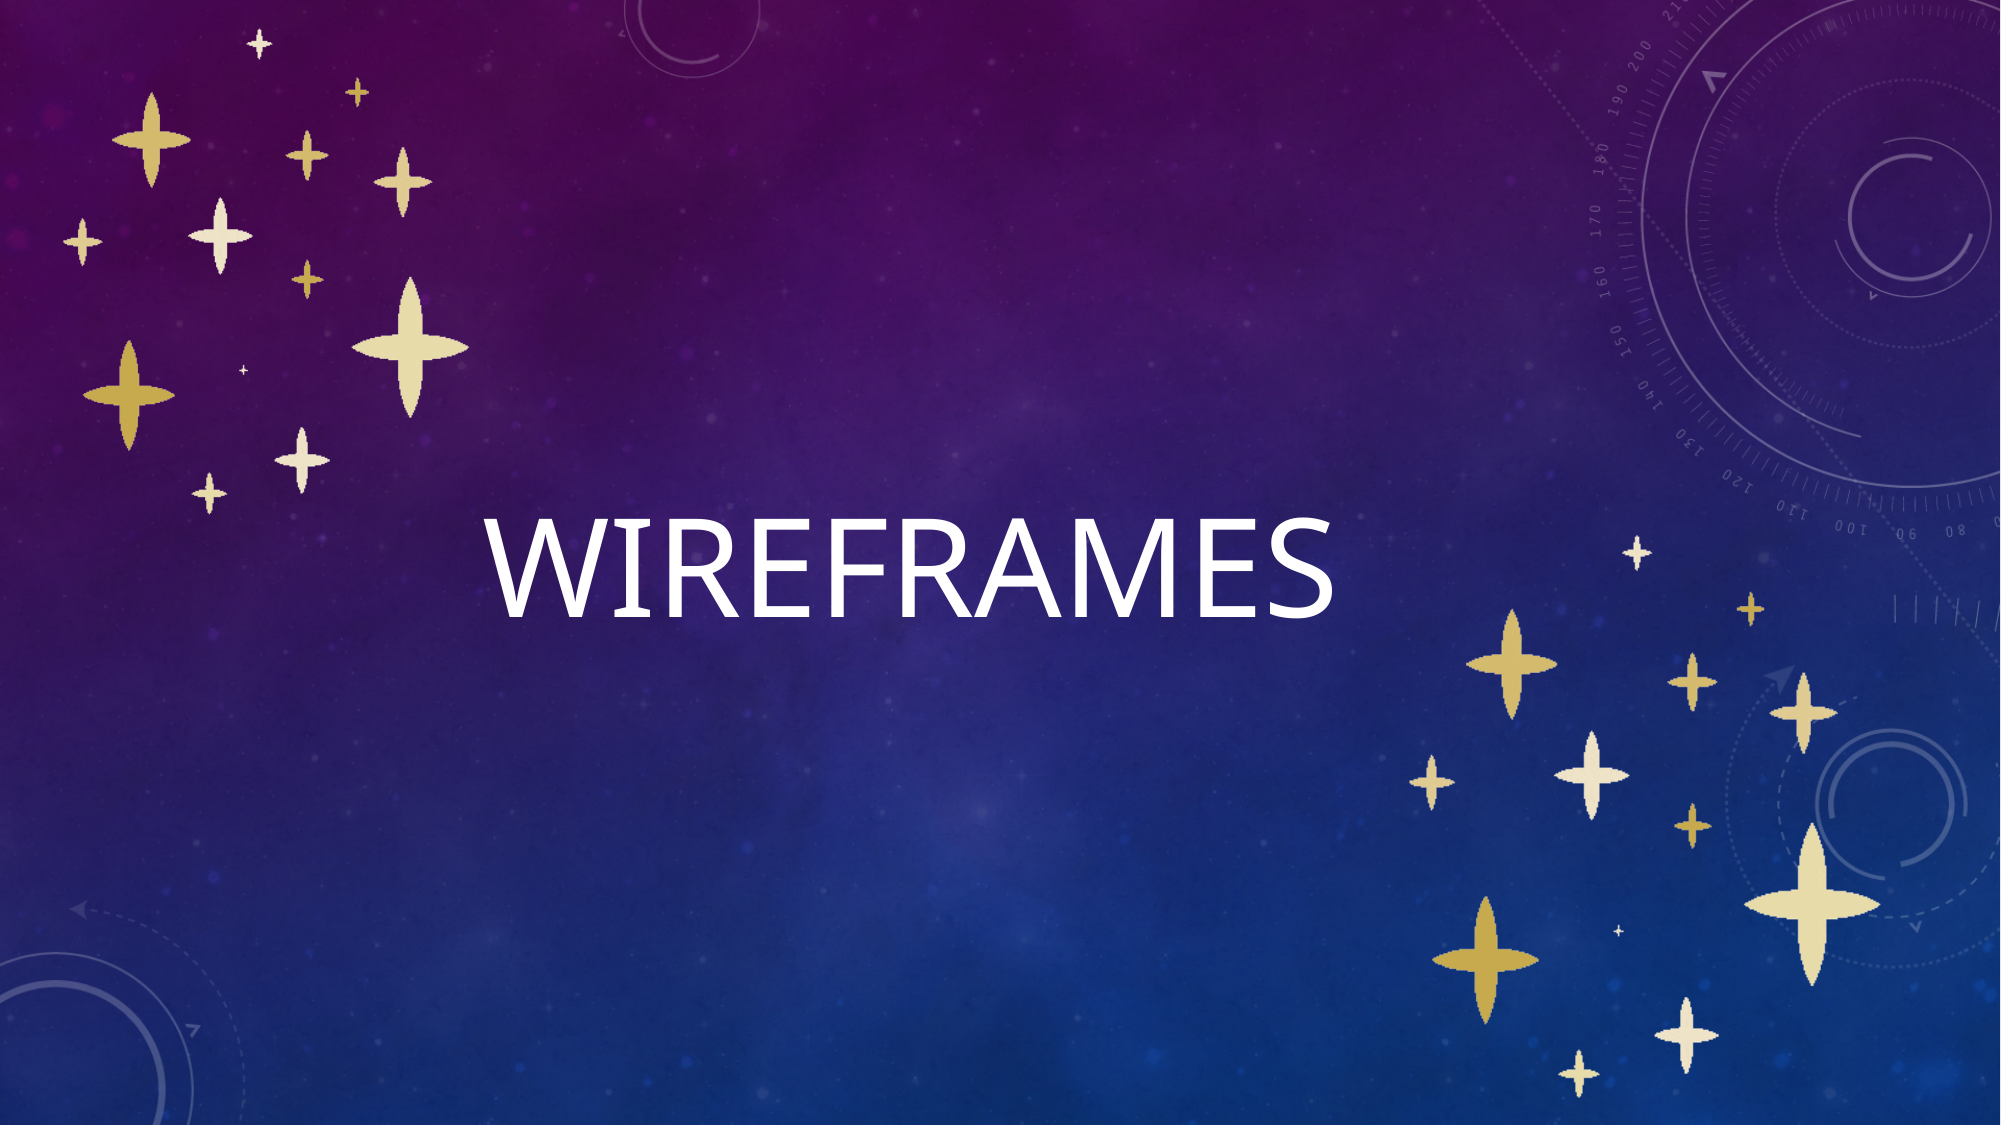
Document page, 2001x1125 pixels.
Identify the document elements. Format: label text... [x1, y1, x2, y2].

title wireframes [80, 443, 1743, 682]
picture [0, 0, 2001, 1125]
